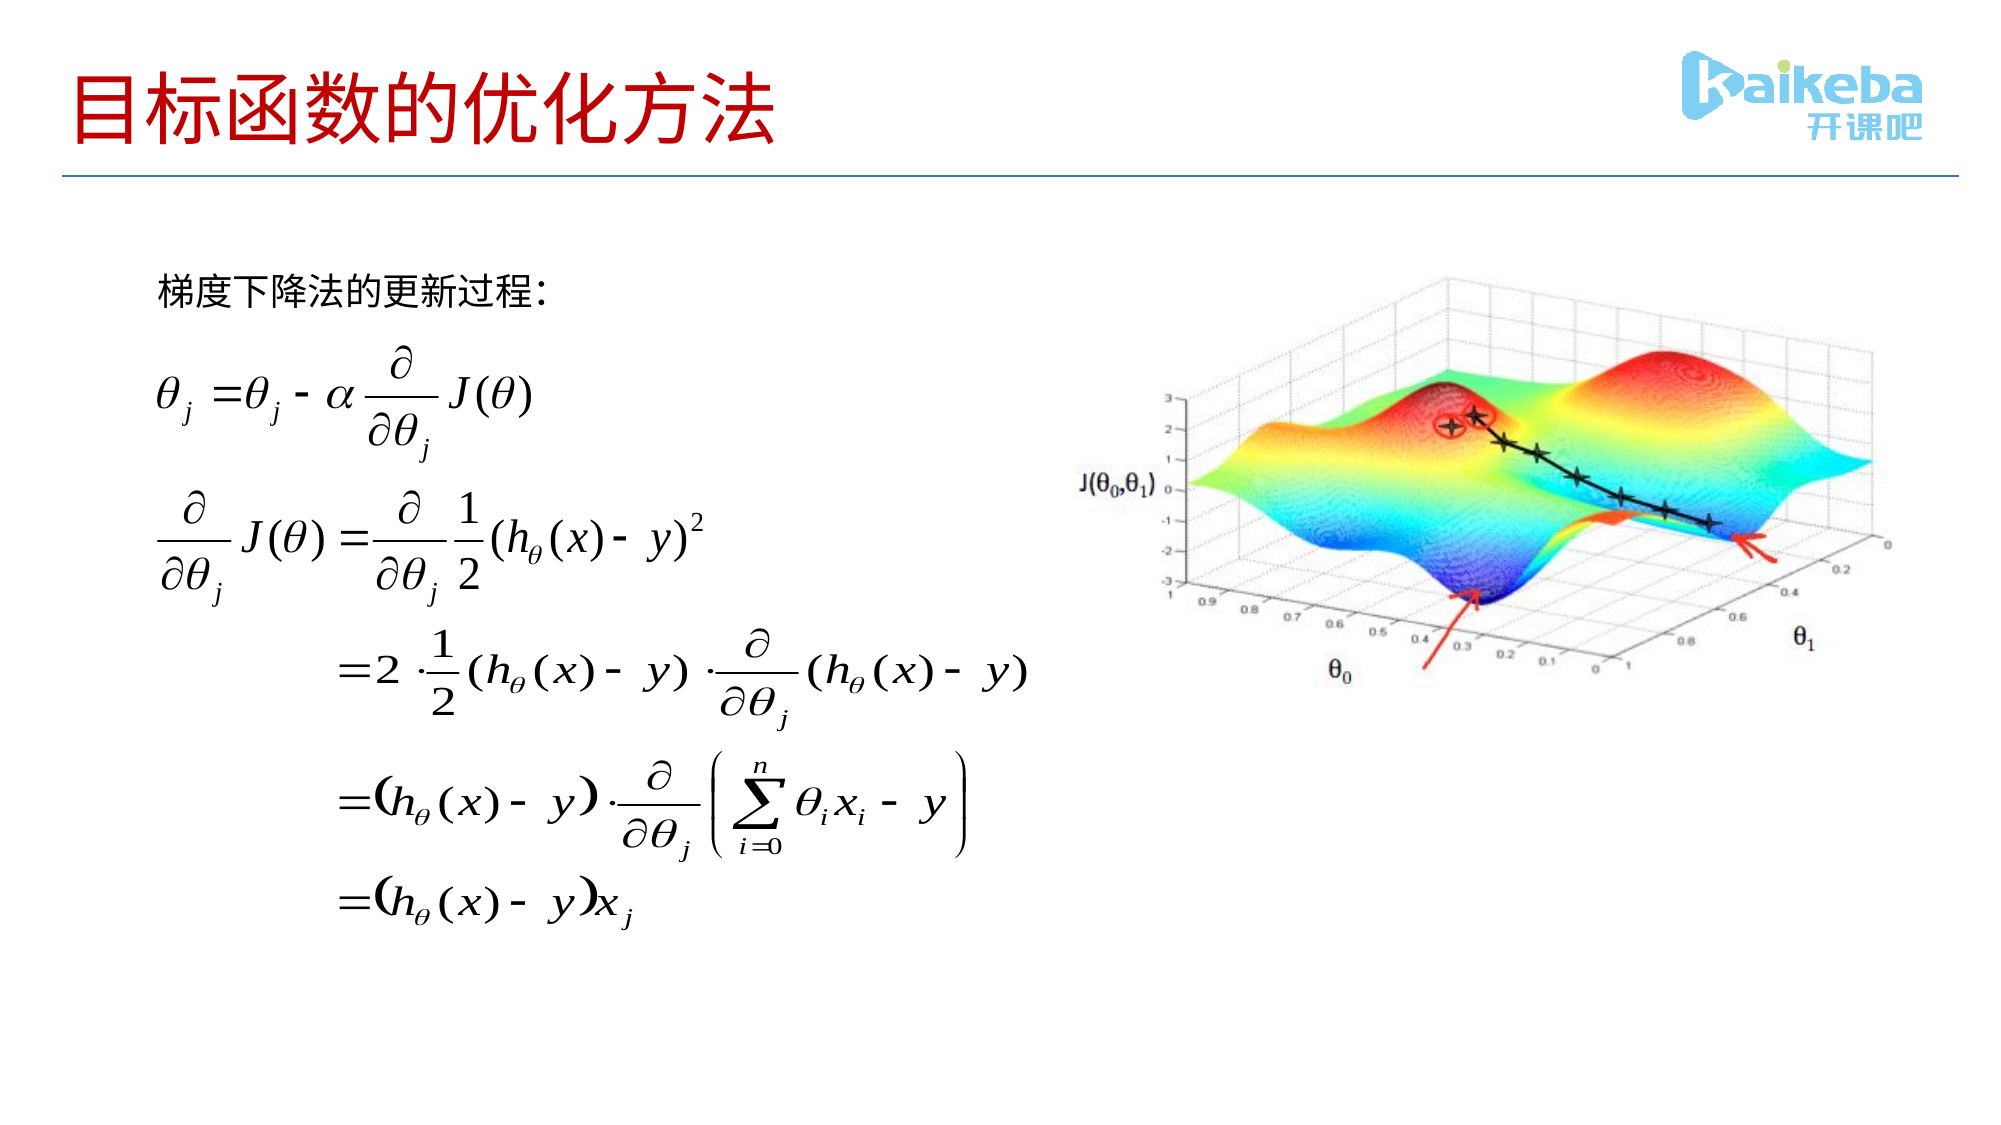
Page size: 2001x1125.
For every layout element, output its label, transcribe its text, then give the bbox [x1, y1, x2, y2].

text_box 梯度下降法的更新过程： [150, 237, 1073, 890]
title 目标函数的优化方法 [57, 59, 1728, 167]
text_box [149, 333, 712, 617]
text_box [326, 616, 1040, 940]
table_cell 0.77 [1653, 21, 1950, 167]
picture [1072, 251, 1896, 706]
